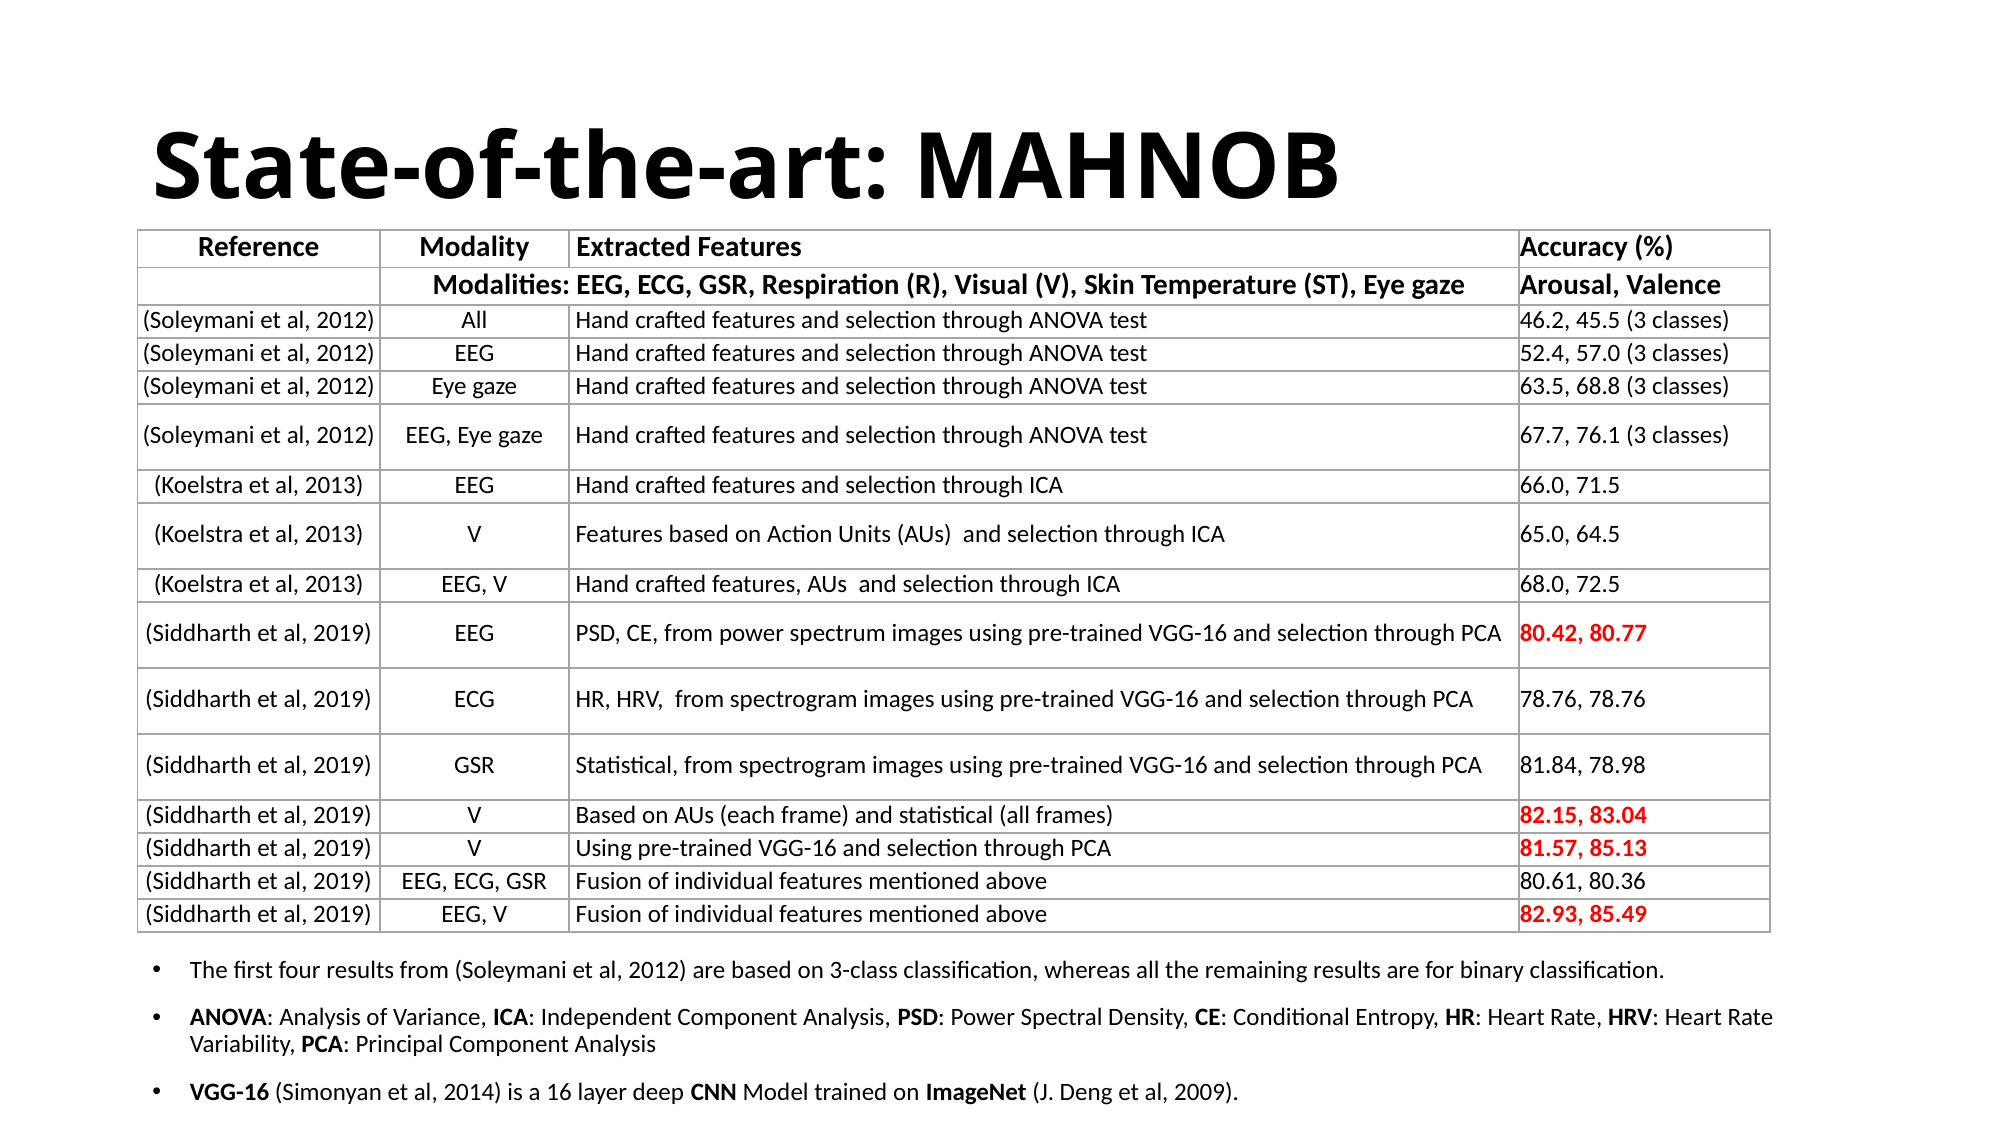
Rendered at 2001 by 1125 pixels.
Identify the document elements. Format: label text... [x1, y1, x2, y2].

table_cell (Siddharth et al, 2019) [138, 669, 379, 733]
table_cell Based on AUs (each frame) and statistical (all frames) [570, 801, 1518, 832]
table_cell 80.61, 80.36 [1520, 867, 1769, 898]
table_header Accuracy (%) [1520, 231, 1769, 267]
table_cell (Soleymani et al, 2012) [138, 306, 379, 337]
table_cell Modalities: EEG, ECG, GSR, Respiration (R), Visual (V), Skin Temperature (ST), Eye gaze [381, 268, 1518, 304]
text_box The first four results from (Soleymani et al, 2012) are based on 3-class classification, whereas all the remaining results are for binary classification. ANOVA: Analysis of Variance, ICA: Independent Component Analysis, PSD: Power Spectral Density, CE: Conditional Entropy, HR: Heart Rate, HRV: Heart Rate Variability, PCA: Principal Component Analysis VGG-16 (Simonyan et al, 2014) is a 16 layer deep CNN Model trained on ImageNet (J. Deng et al, 2009). [137, 949, 1875, 1103]
table_cell V [381, 504, 568, 568]
table_cell Arousal, Valence [1520, 268, 1769, 304]
table_cell Fusion of individual features mentioned above [570, 900, 1518, 931]
table_cell 82.15, 83.04 [1520, 801, 1769, 832]
table_cell 80.42, 80.77 [1520, 603, 1769, 667]
table_cell V [381, 801, 568, 832]
table_cell 82.93, 85.49 [1520, 900, 1769, 931]
table_cell (Koelstra et al, 2013) [138, 471, 379, 502]
table_header Extracted Features [570, 231, 1518, 267]
table_cell 65.0, 64.5 [1520, 504, 1769, 568]
table_cell (Siddharth et al, 2019) [138, 801, 379, 832]
table_cell V [381, 834, 568, 865]
table_cell (Soleymani et al, 2012) [138, 339, 379, 370]
table_cell EEG, ECG, GSR [381, 867, 568, 898]
table_cell EEG, Eye gaze [381, 405, 568, 469]
table_cell (Koelstra et al, 2013) [138, 504, 379, 568]
table_cell (Siddharth et al, 2019) [138, 867, 379, 898]
table_cell 78.76, 78.76 [1520, 669, 1769, 733]
table_cell Using pre-trained VGG-16 and selection through PCA [570, 834, 1518, 865]
table_cell Hand crafted features and selection through ANOVA test [570, 306, 1518, 337]
table_cell (Siddharth et al, 2019) [138, 834, 379, 865]
table_cell PSD, CE, from power spectrum images using pre-trained VGG-16 and selection through PCA [570, 603, 1518, 667]
table_cell 81.84, 78.98 [1520, 735, 1769, 799]
table_header Modality [381, 231, 568, 267]
table_cell (Siddharth et al, 2019) [138, 603, 379, 667]
table_header Reference [138, 231, 379, 267]
table_cell All [381, 306, 568, 337]
table_cell 66.0, 71.5 [1520, 471, 1769, 502]
table_cell 63.5, 68.8 (3 classes) [1520, 372, 1769, 403]
table_cell (Siddharth et al, 2019) [138, 735, 379, 799]
table_cell Fusion of individual features mentioned above [570, 867, 1518, 898]
table_cell Hand crafted features and selection through ANOVA test [570, 372, 1518, 403]
table_cell 67.7, 76.1 (3 classes) [1520, 405, 1769, 469]
table_cell (Siddharth et al, 2019) [138, 900, 379, 931]
table_cell 81.57, 85.13 [1520, 834, 1769, 865]
table_cell [138, 268, 379, 304]
table_cell Statistical, from spectrogram images using pre-trained VGG-16 and selection through PCA [570, 735, 1518, 799]
table_cell EEG, V [381, 900, 568, 931]
table_cell GSR [381, 735, 568, 799]
table_cell Hand crafted features, AUs and selection through ICA [570, 570, 1518, 601]
table_cell Eye gaze [381, 372, 568, 403]
table_cell (Koelstra et al, 2013) [138, 570, 379, 601]
table_cell EEG, V [381, 570, 568, 601]
table_cell ECG [381, 669, 568, 733]
table_cell (Soleymani et al, 2012) [138, 405, 379, 469]
table_cell Hand crafted features and selection through ICA [570, 471, 1518, 502]
table_cell Hand crafted features and selection through ANOVA test [570, 405, 1518, 469]
table_cell EEG [381, 339, 568, 370]
table_cell Features based on Action Units (AUs) and selection through ICA [570, 504, 1518, 568]
table_cell HR, HRV, from spectrogram images using pre-trained VGG-16 and selection through PCA [570, 669, 1518, 733]
table_cell Hand crafted features and selection through ANOVA test [570, 339, 1518, 370]
table_cell EEG [381, 603, 568, 667]
table_cell (Soleymani et al, 2012) [138, 372, 379, 403]
title State-of-the-art: MAHNOB [137, 59, 1863, 278]
table_cell 68.0, 72.5 [1520, 570, 1769, 601]
table_cell 52.4, 57.0 (3 classes) [1520, 339, 1769, 370]
table_cell EEG [381, 471, 568, 502]
table_cell 46.2, 45.5 (3 classes) [1520, 306, 1769, 337]
